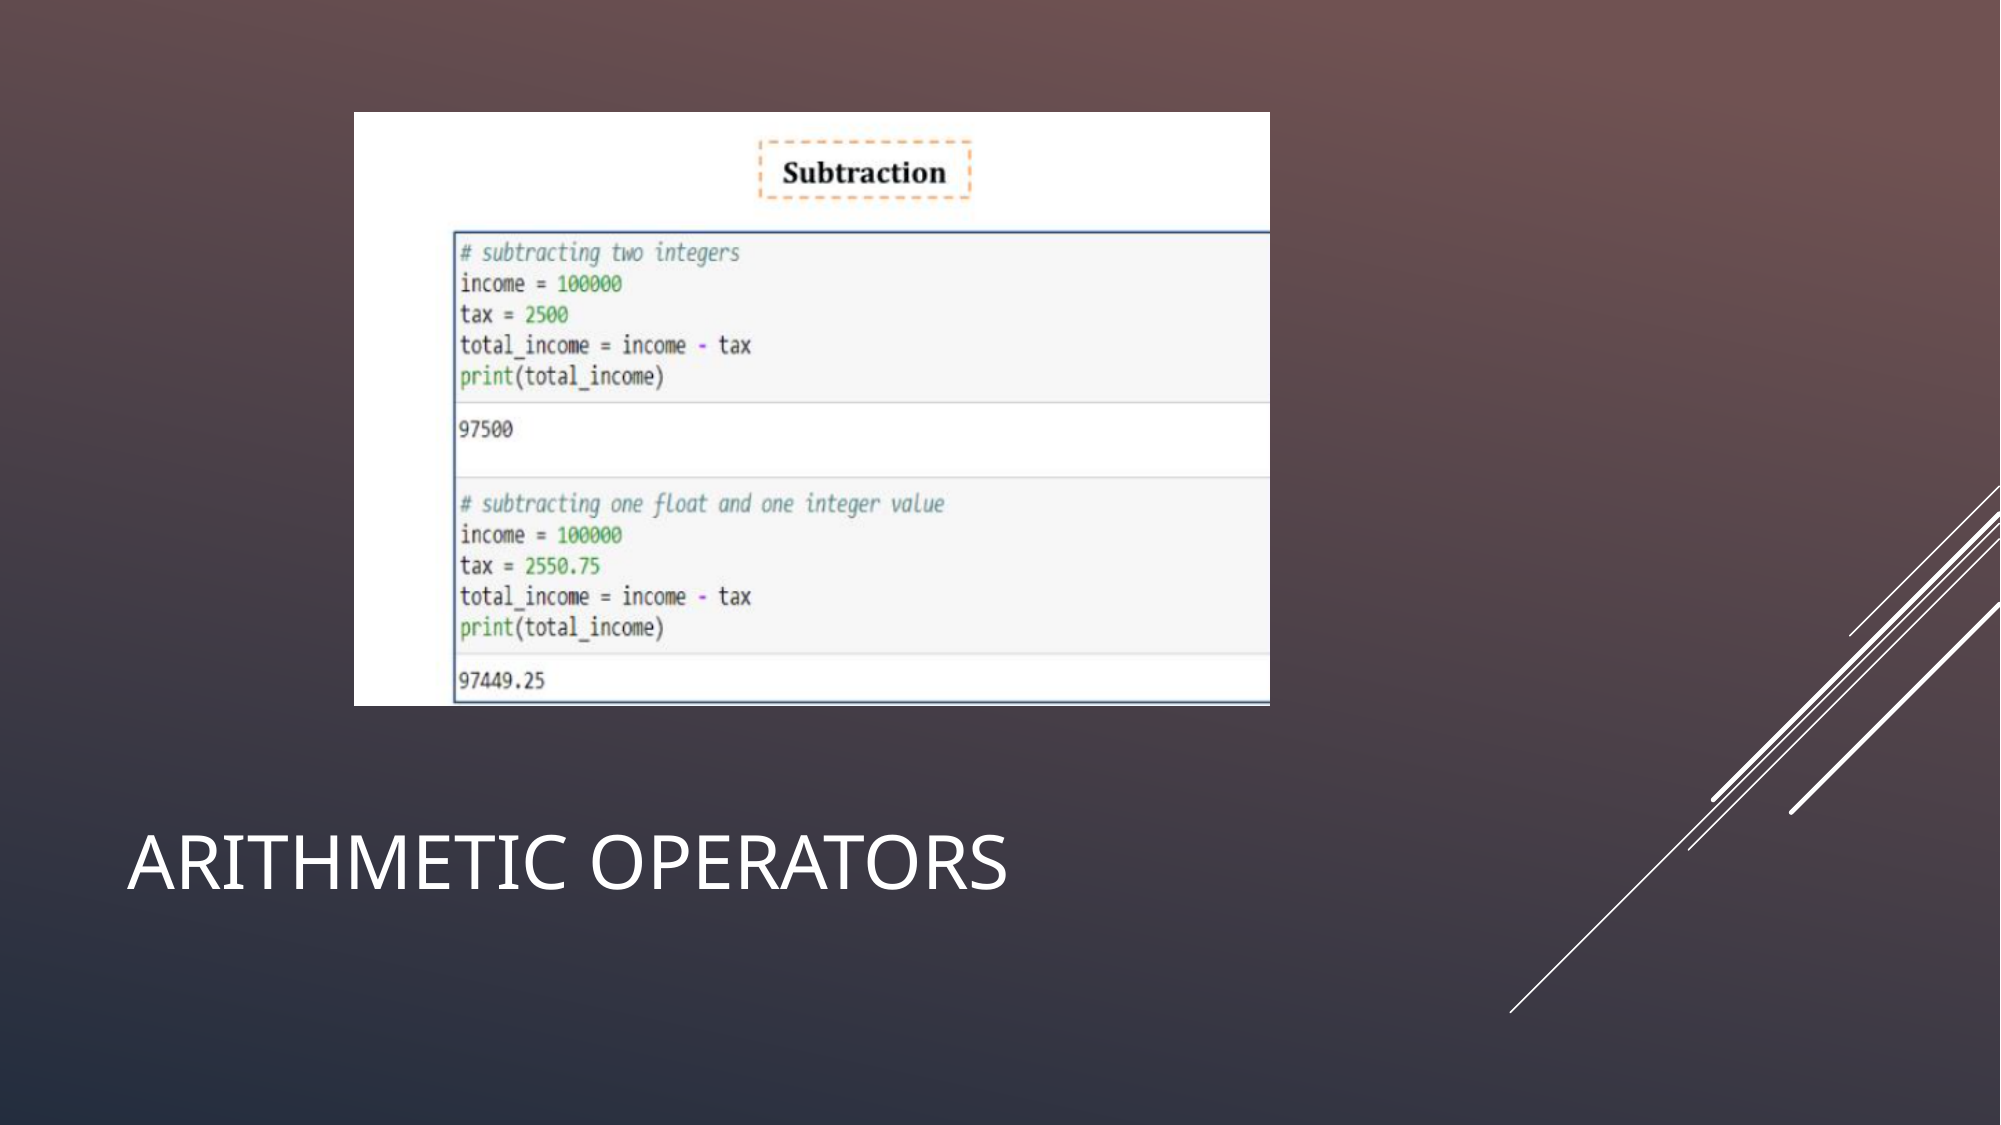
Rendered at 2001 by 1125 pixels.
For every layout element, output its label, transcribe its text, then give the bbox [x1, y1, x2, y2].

title Arithmetic operators [112, 736, 1513, 984]
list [354, 112, 1271, 706]
